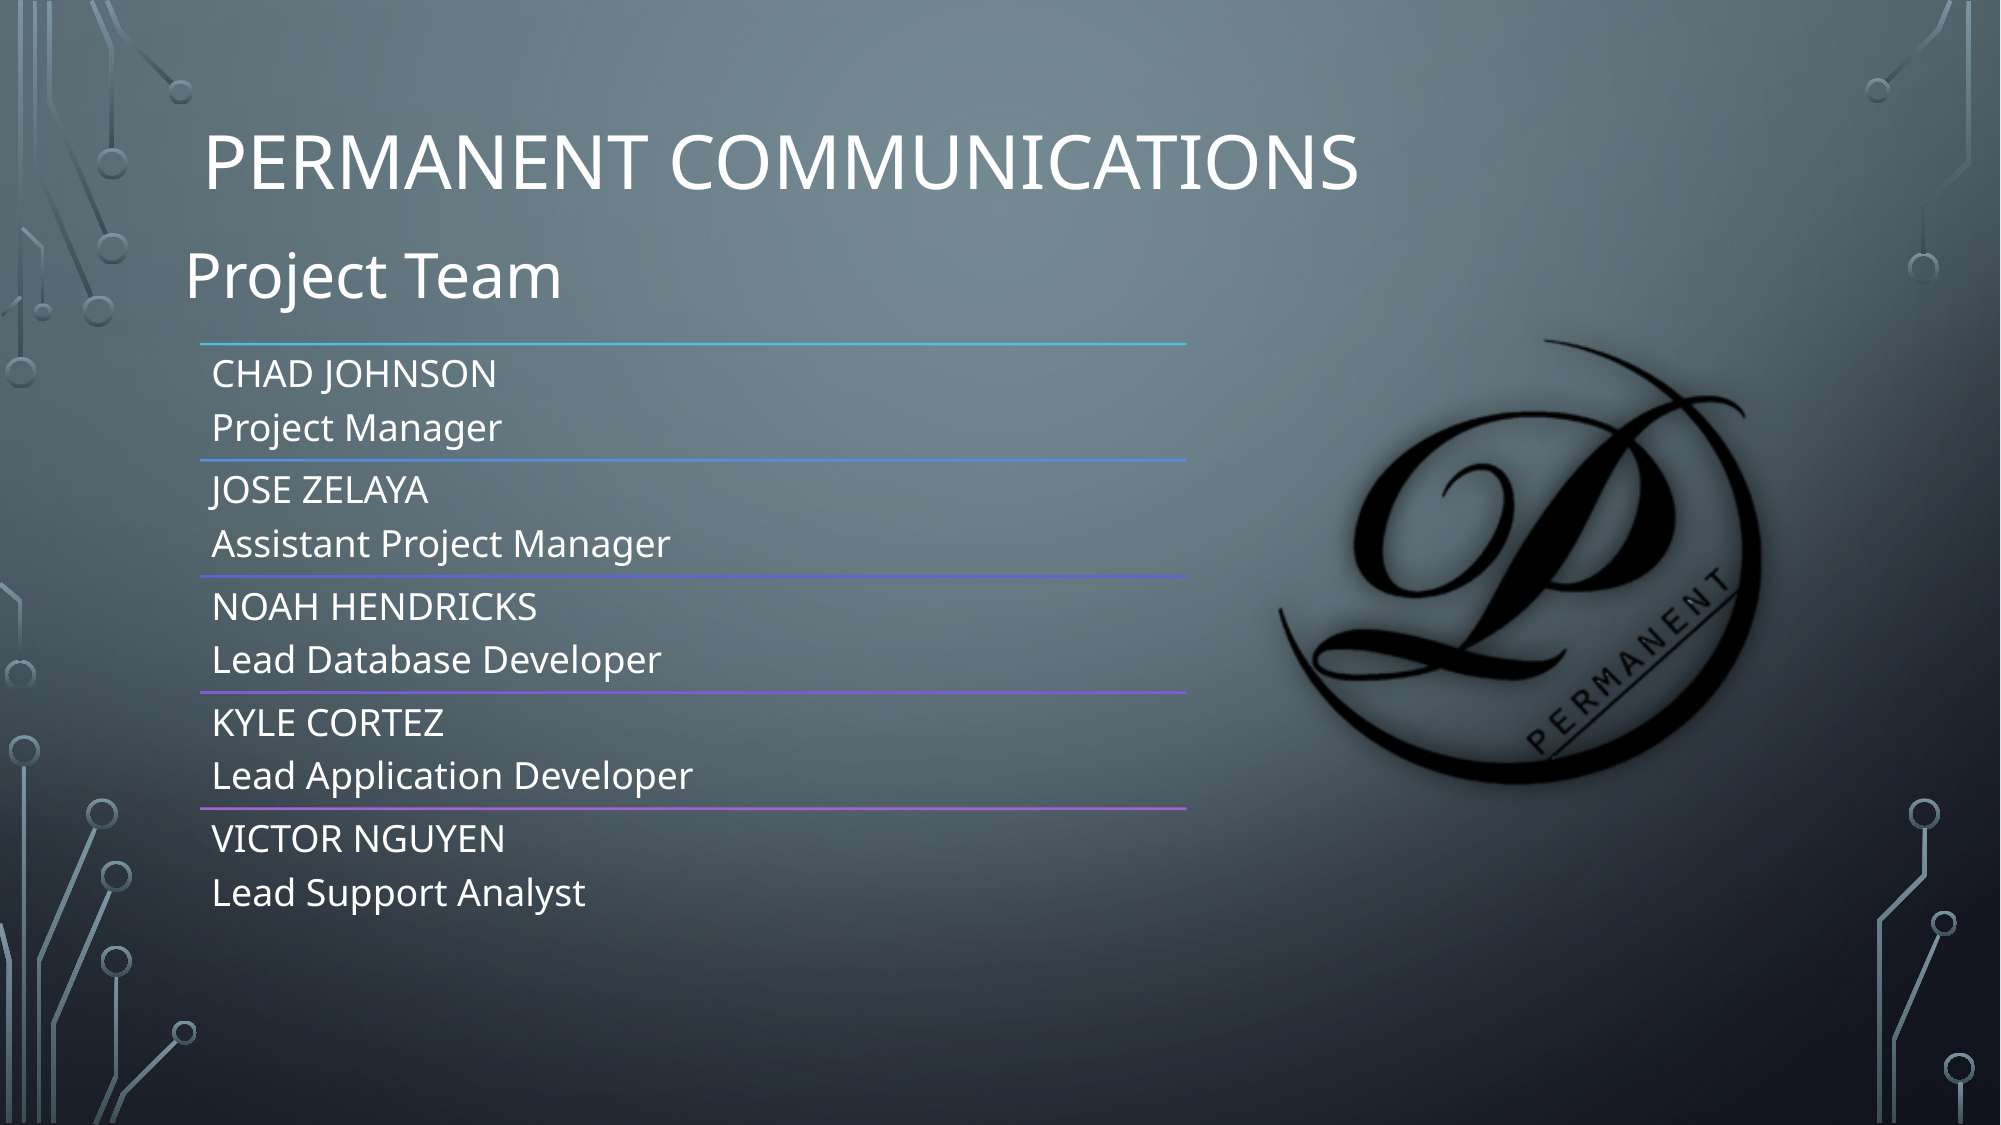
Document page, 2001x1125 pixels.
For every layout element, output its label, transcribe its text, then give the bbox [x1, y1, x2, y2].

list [199, 343, 1187, 926]
text_box Project Team [169, 228, 579, 319]
title Permanent Communications [187, 101, 1813, 229]
picture [1219, 279, 1813, 845]
